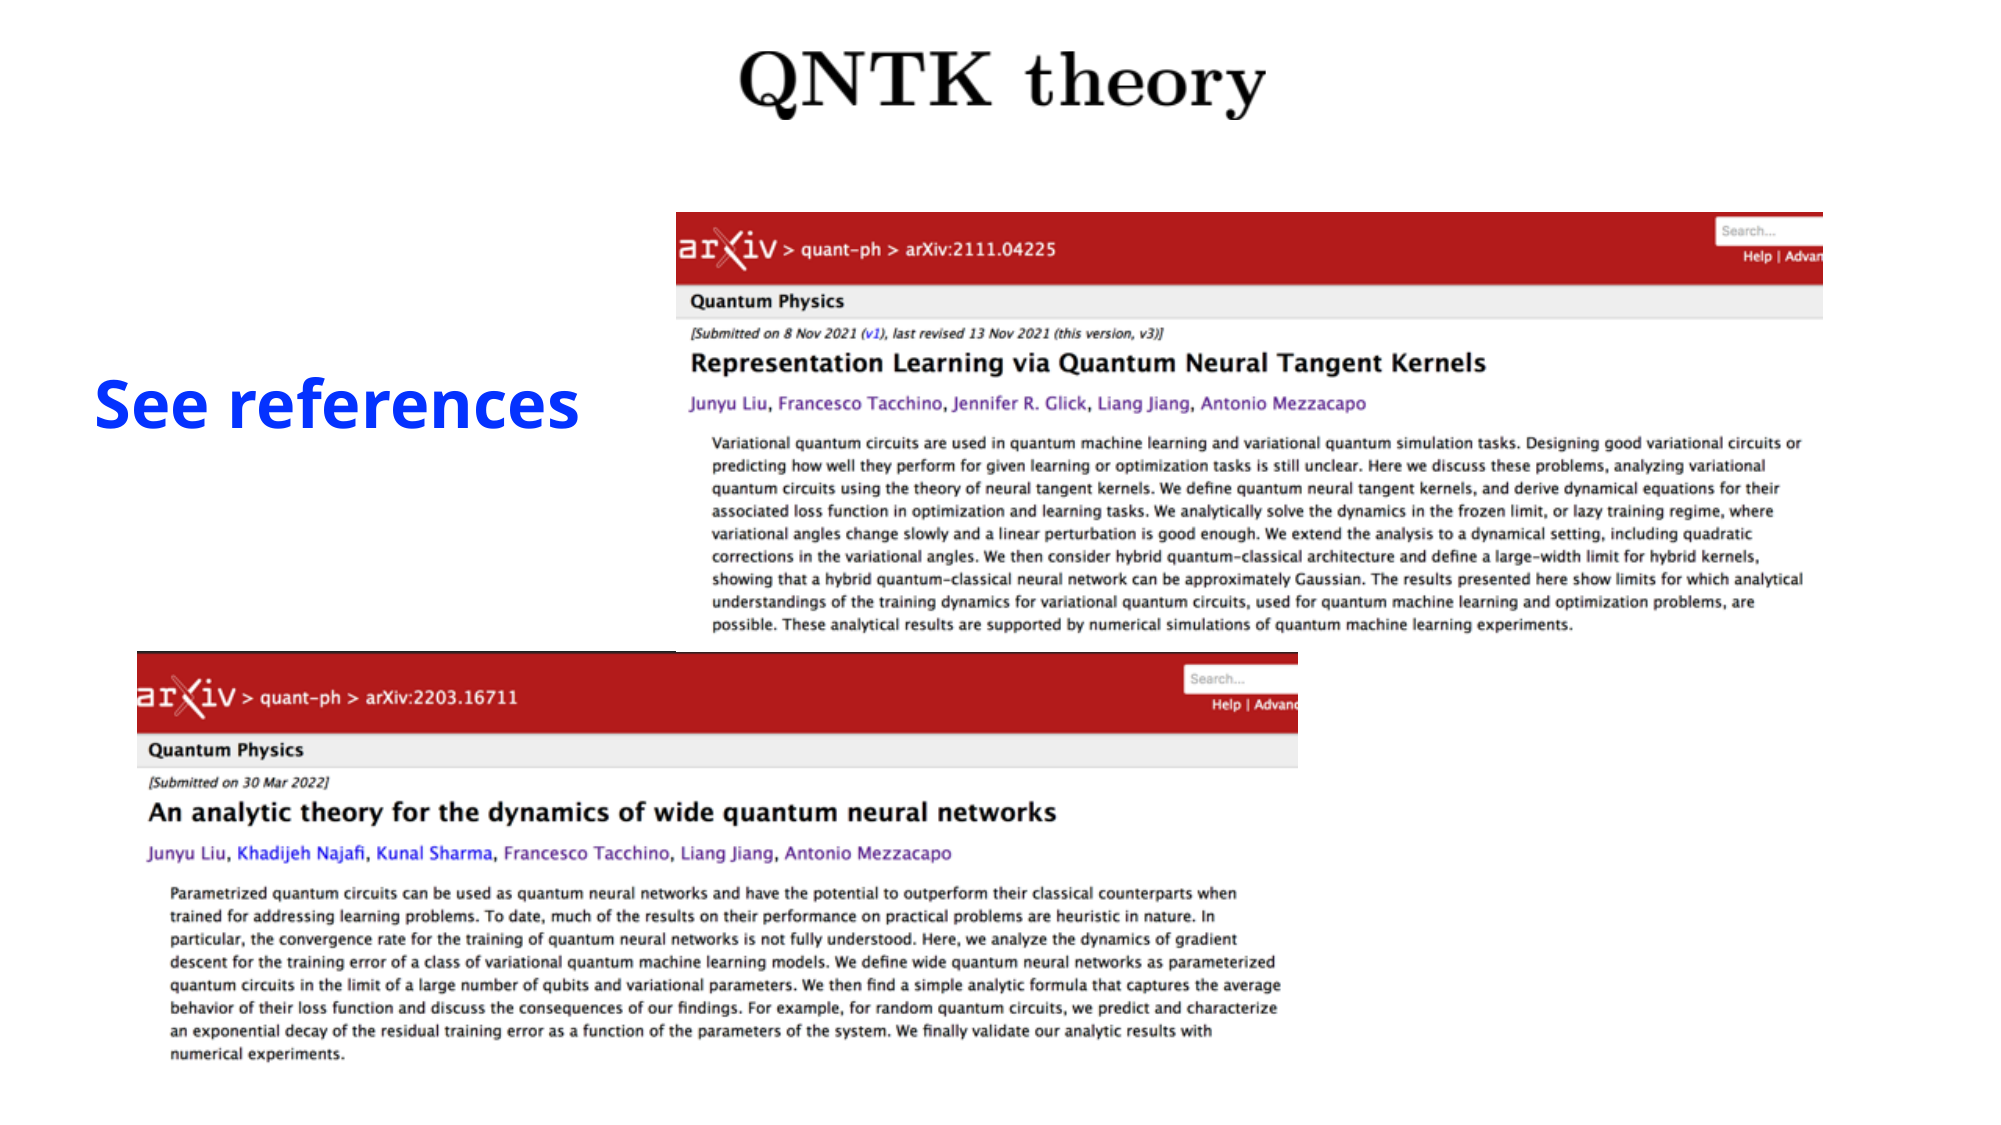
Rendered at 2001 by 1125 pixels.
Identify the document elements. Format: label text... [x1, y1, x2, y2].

picture [738, 50, 1266, 120]
picture [137, 212, 1823, 1075]
text_box See references [0, 354, 675, 449]
